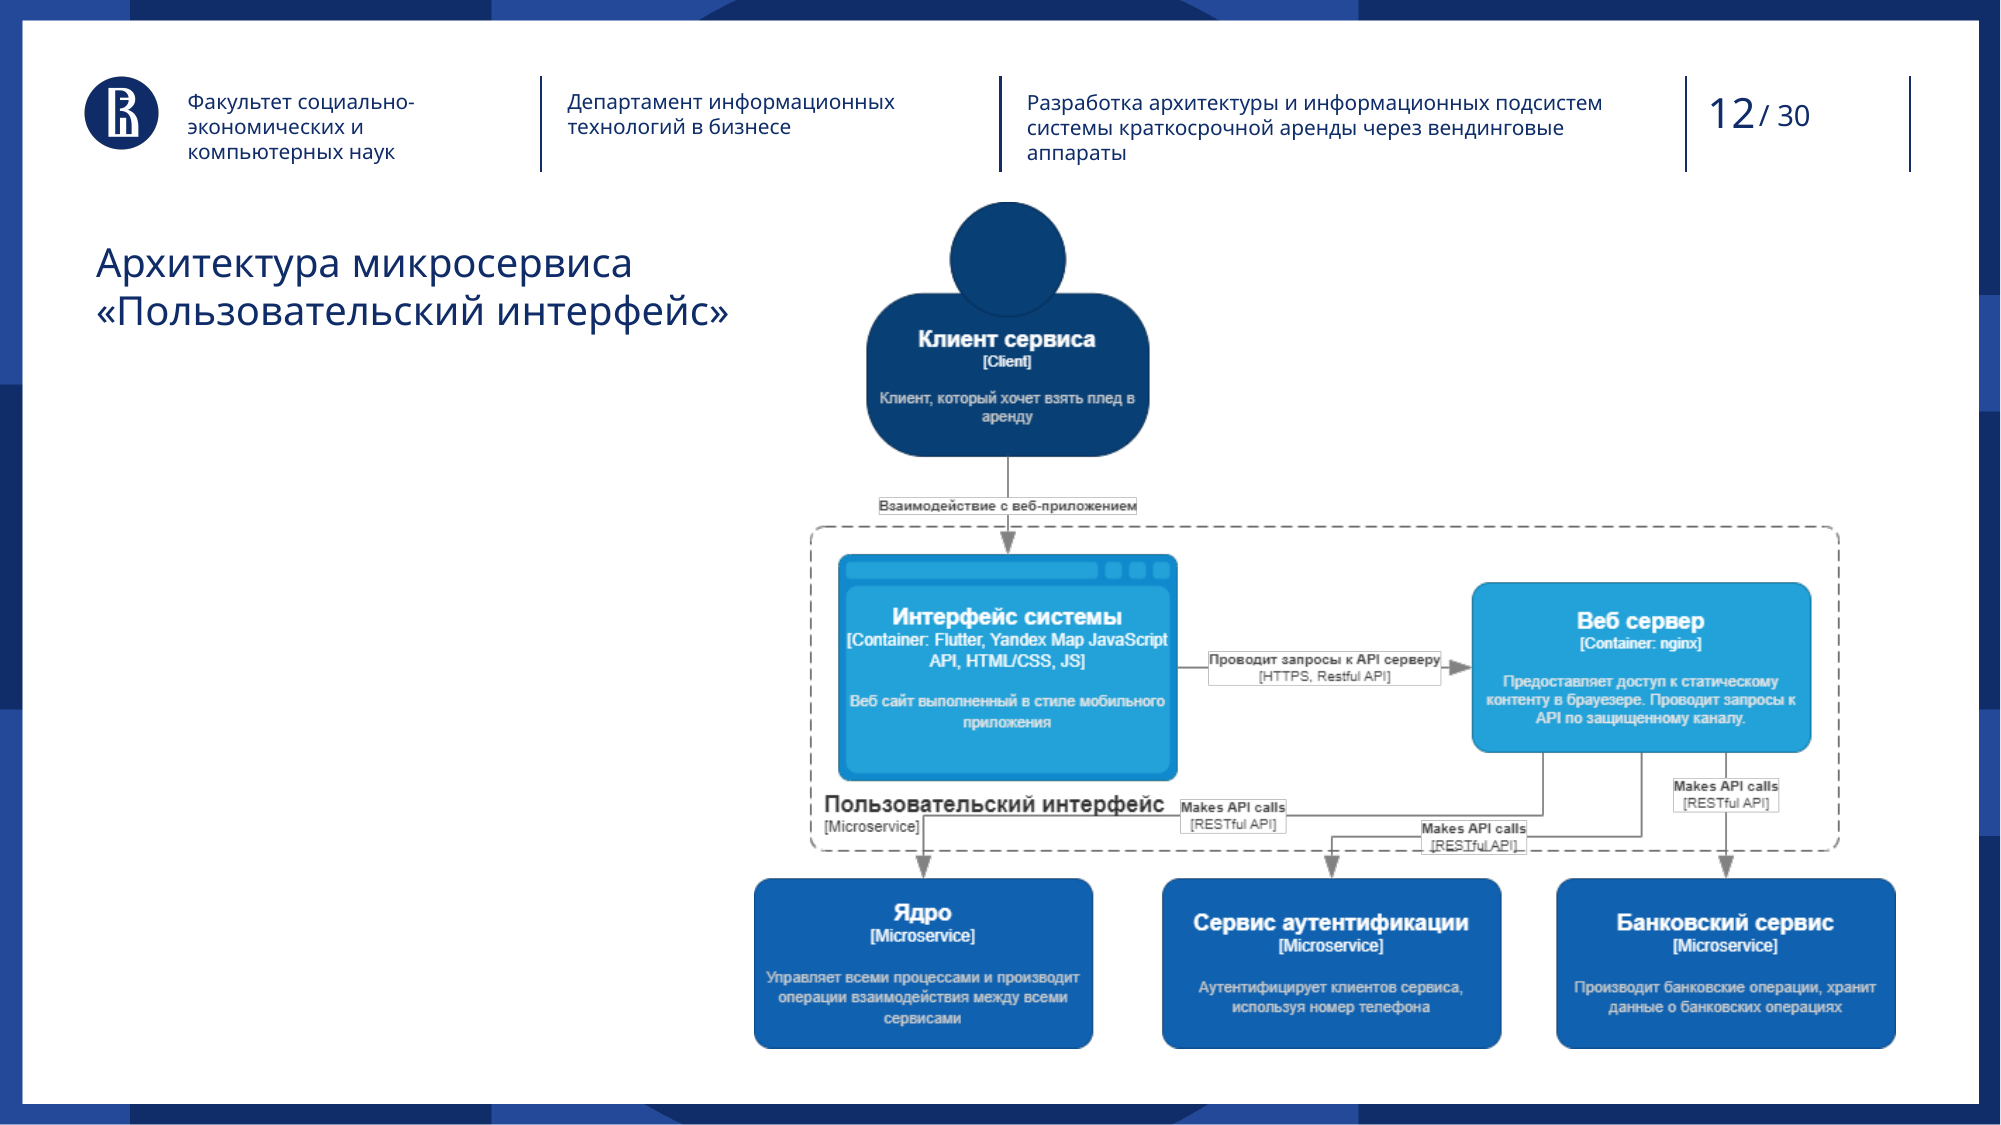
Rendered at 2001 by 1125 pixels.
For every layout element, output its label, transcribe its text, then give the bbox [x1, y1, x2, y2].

list Разработка архитектуры и информационных подсистем системы краткосрочной аренды через вендинговые аппараты [1026, 90, 1605, 157]
title Архитектура микросервиса «Пользовательский интерфейс» [96, 237, 736, 365]
picture [0, 0, 2001, 1125]
list Департамент информационных технологий в бизнесе [567, 88, 941, 156]
text_box / 30 [1744, 89, 1923, 140]
list Факультет социально-экономических и компьютерных наук [187, 88, 525, 157]
